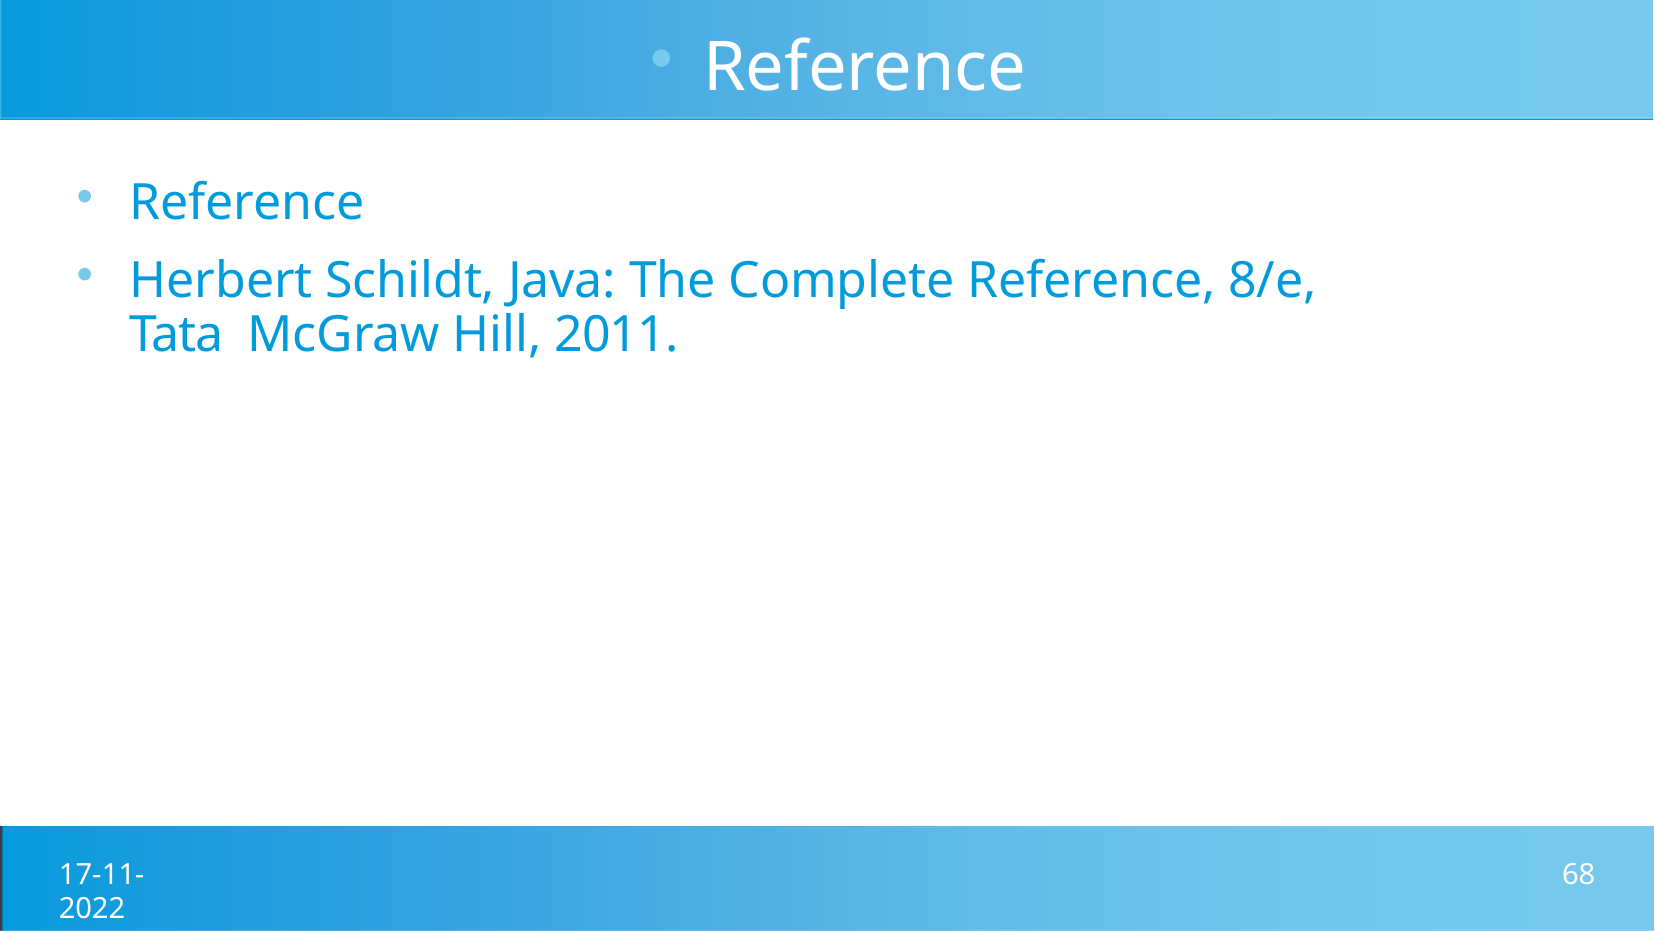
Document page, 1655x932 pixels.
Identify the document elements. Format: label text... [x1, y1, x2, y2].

text_box Reference Reference Herbert Schildt, Java: The Complete Reference, 8/e, Tata McGraw Hill, 2011. [74, 19, 1400, 362]
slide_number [56, 856, 208, 932]
picture [95, 826, 1654, 931]
slide_number 68 [1555, 856, 1601, 932]
picture [93, 0, 1653, 118]
